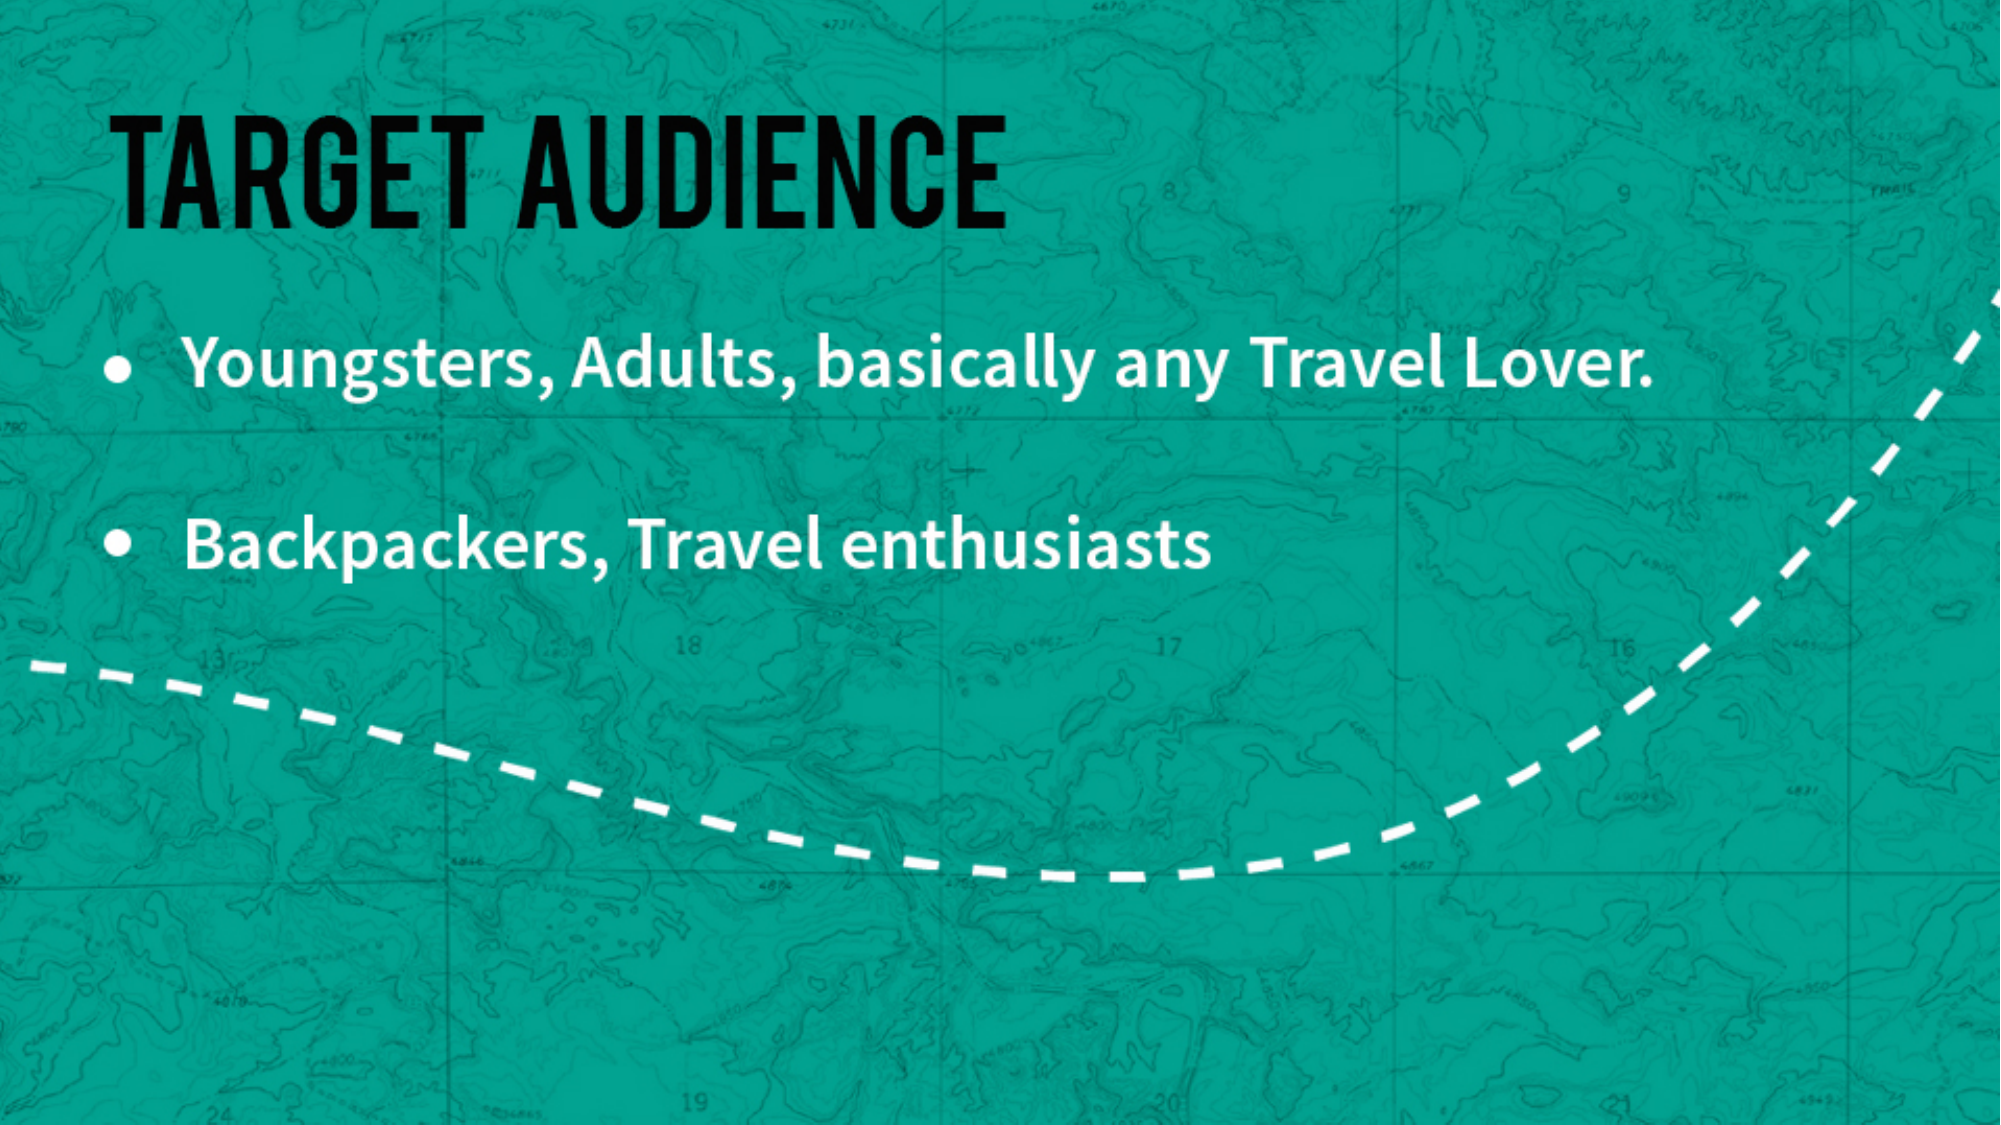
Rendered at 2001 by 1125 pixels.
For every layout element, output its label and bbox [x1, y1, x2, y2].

list [0, 0, 2000, 1125]
